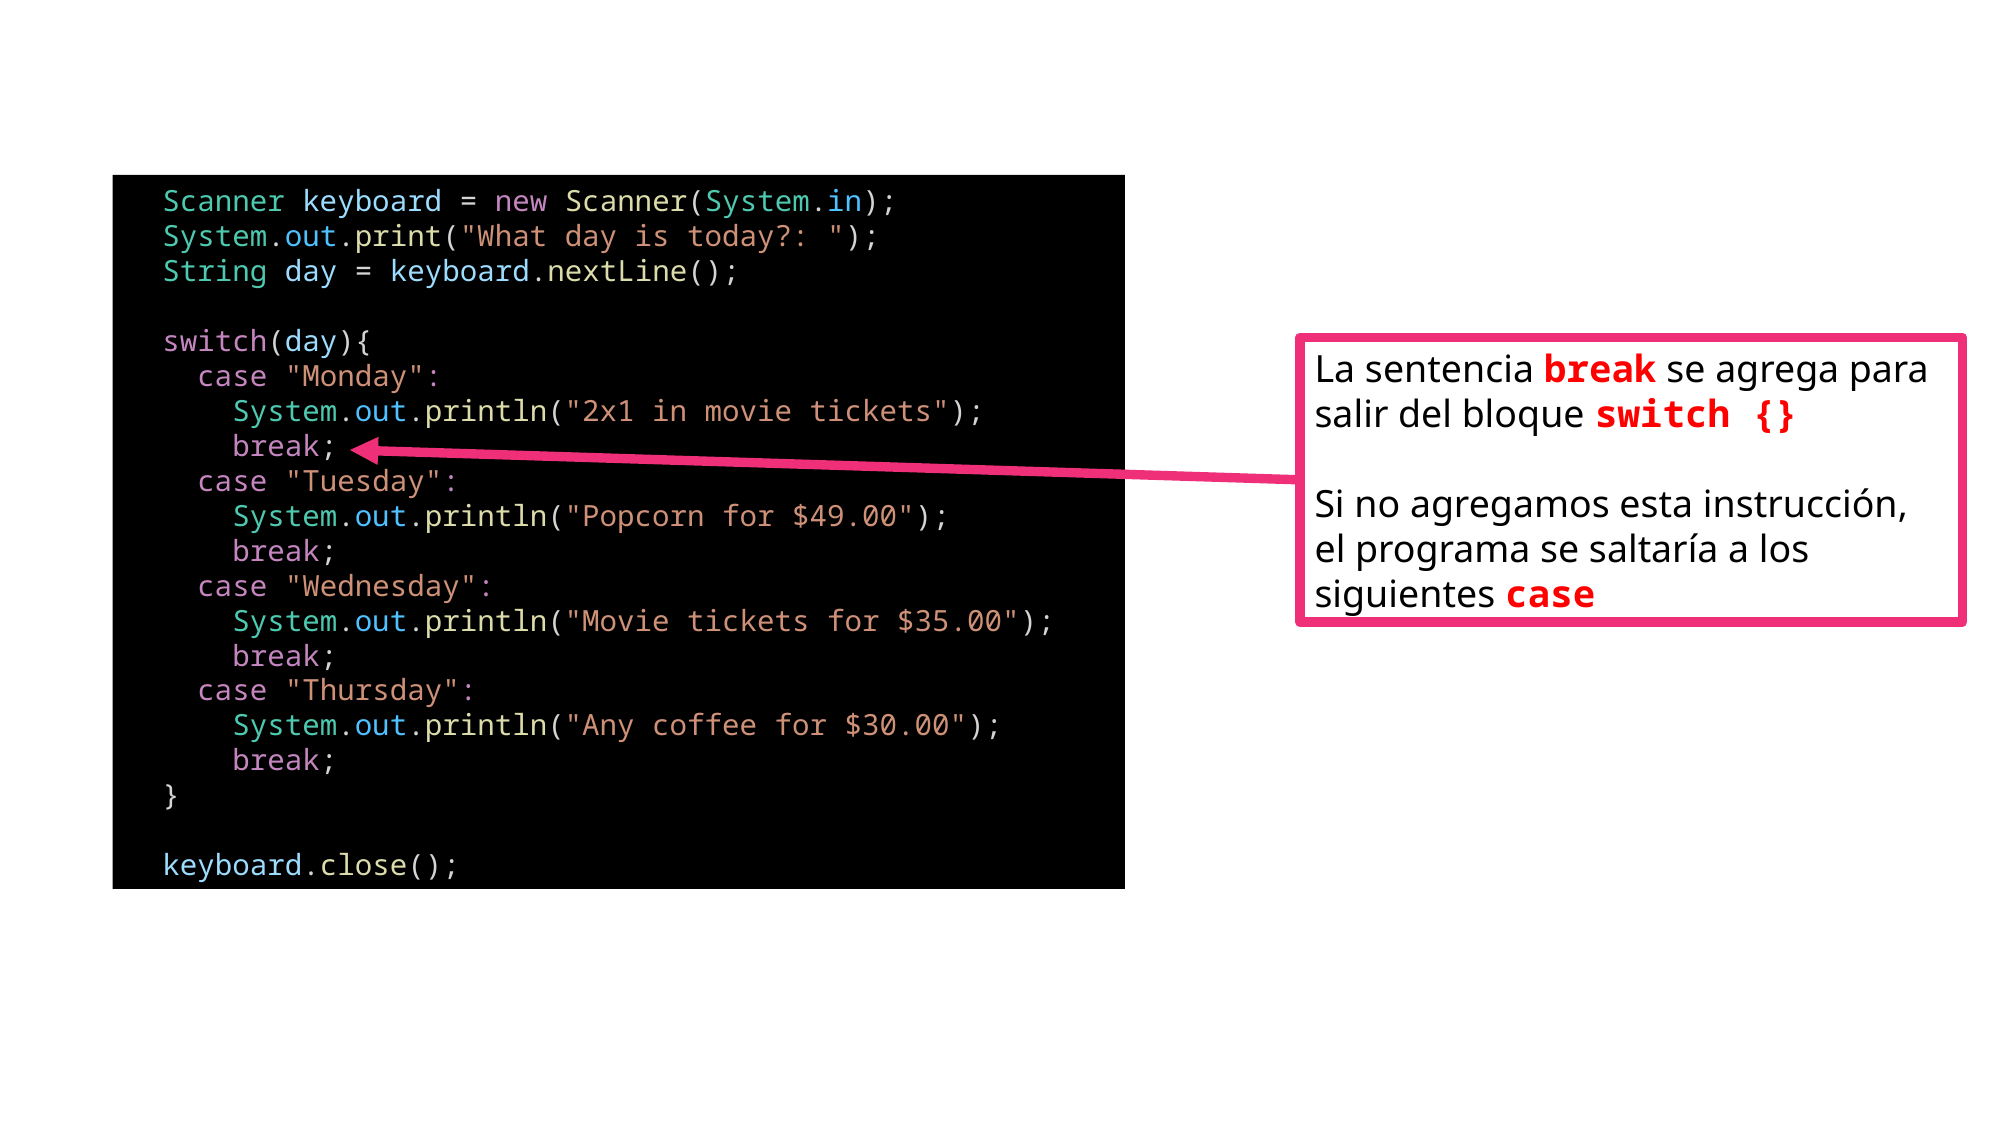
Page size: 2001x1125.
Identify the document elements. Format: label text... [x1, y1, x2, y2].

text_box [349, 449, 1301, 482]
text_box La sentencia break se agrega para salir del bloque switch {} Si no agregamos esta instrucción, el programa se saltaría a los siguientes case [1299, 337, 1963, 623]
text_box Scanner keyboard = new Scanner(System.in); System.out.print("What day is today?: "); String day = keyboard.nextLine(); switch(day){ case "Monday": System.out.println("2x1 in movie tickets"); break; case "Tuesday": System.out.println("Popcorn for $49.00"); break; case "Wednesday": System.out.println("Movie tickets for $35.00"); break; case "Thursday": System.out.println("Any coffee for $30.00"); break; } keyboard.close(); [112, 174, 1125, 889]
